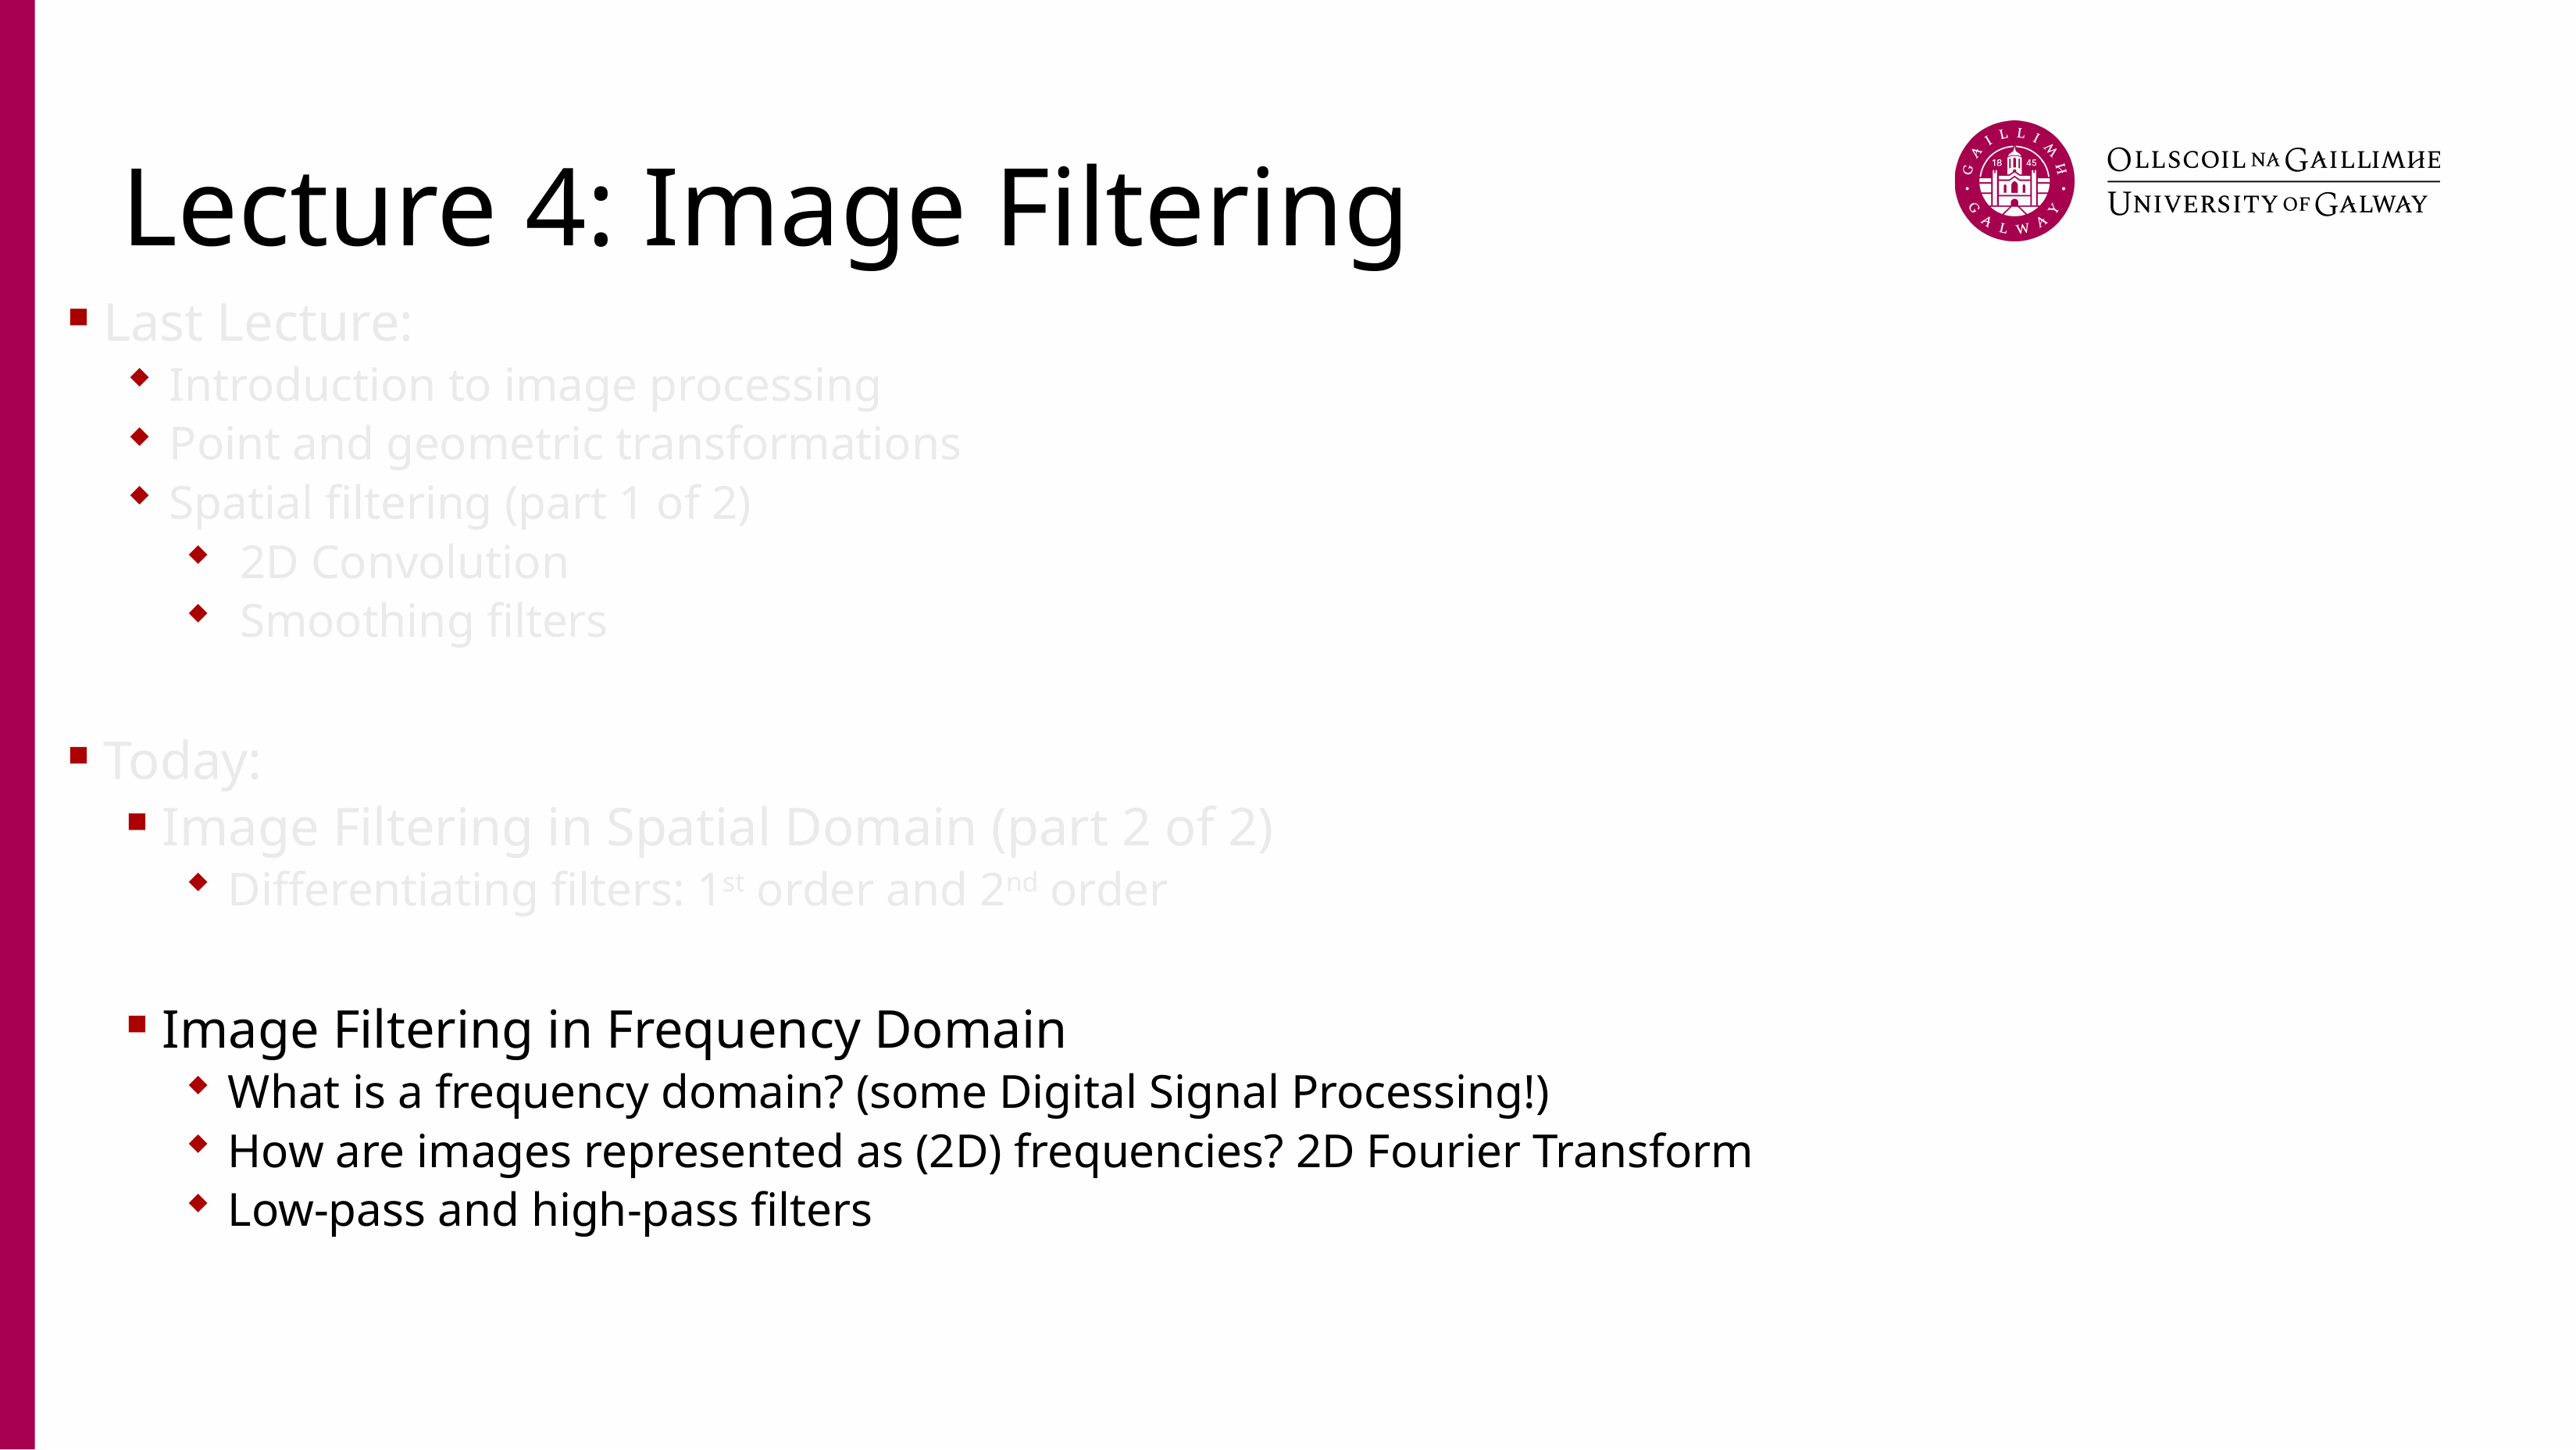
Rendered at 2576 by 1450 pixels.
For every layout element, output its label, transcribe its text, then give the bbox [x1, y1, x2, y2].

title Lecture 4: Image Filtering [109, 132, 1988, 263]
list Last Lecture: Introduction to image processing Point and geometric transformations Spatial filtering (part 1 of 2) 2D Convolution Smoothing filters Today: Image Filtering in Spatial Domain (part 2 of 2) Differentiating filters: 1st order and 2nd order Image Filtering in Frequency Domain What is a frequency domain? (some Digital Signal Processing!) How are images represented as (2D) frequencies? 2D Fourier Transform Low-pass and high-pass filters [55, 290, 2451, 1248]
